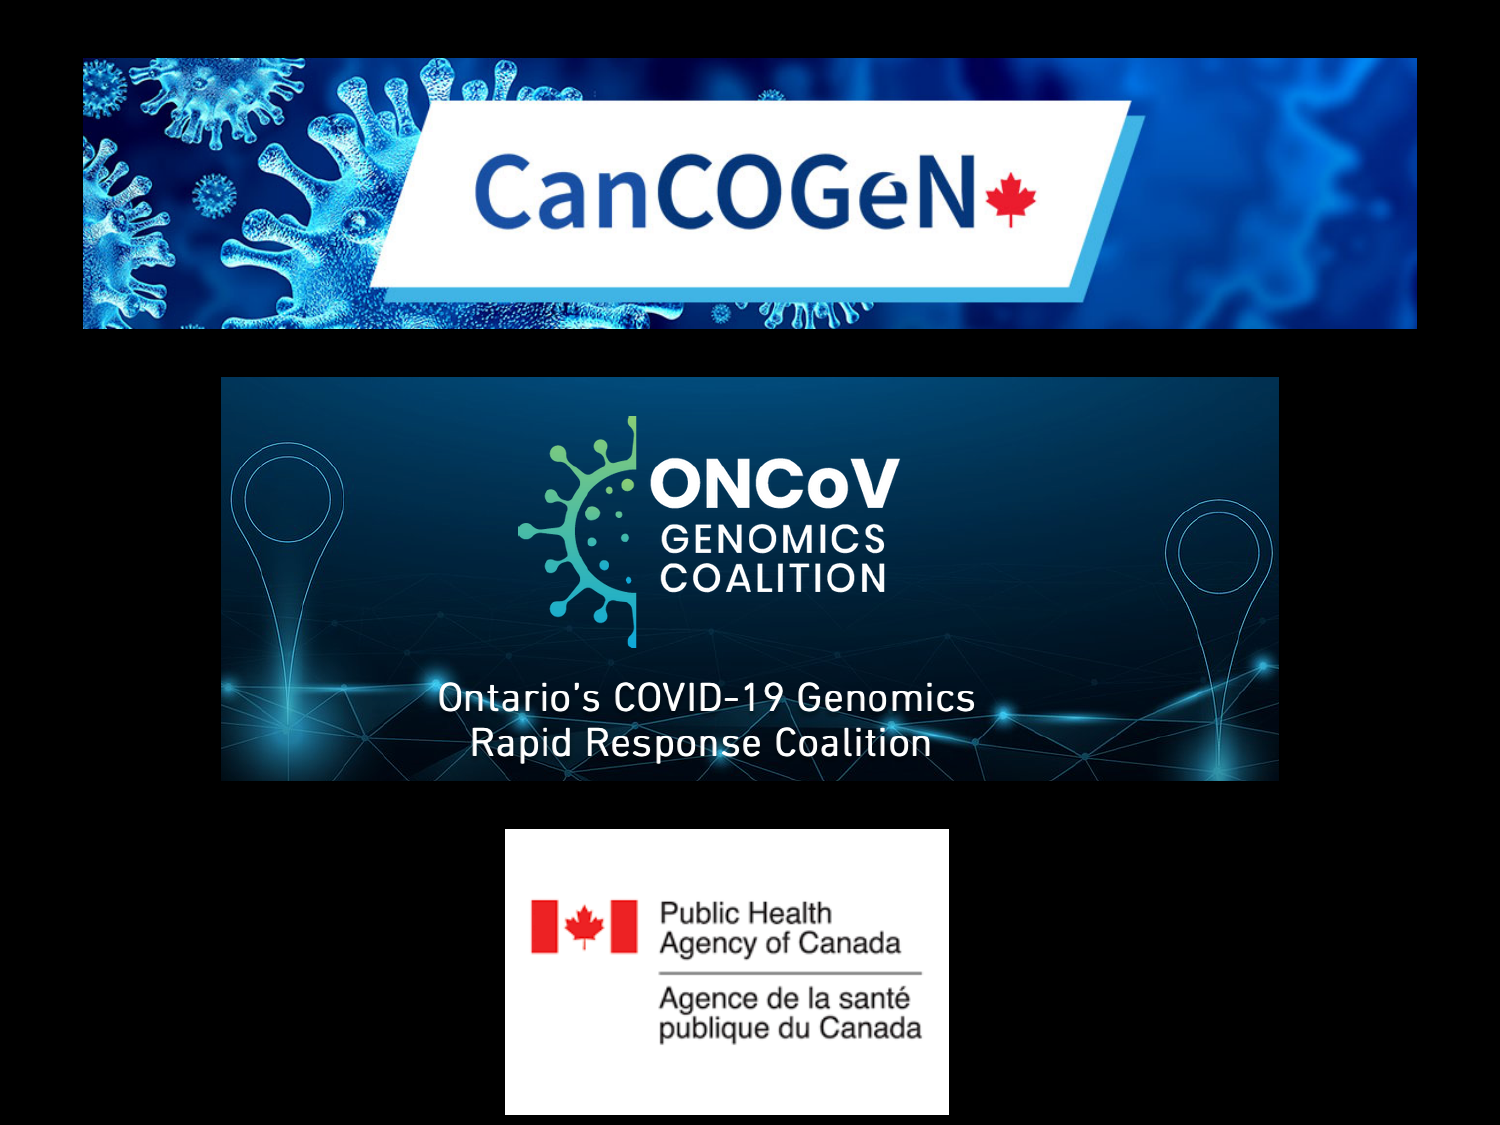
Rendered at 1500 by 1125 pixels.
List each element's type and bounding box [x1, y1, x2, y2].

picture [83, 57, 1417, 329]
picture [504, 829, 949, 1115]
picture [221, 377, 1279, 781]
